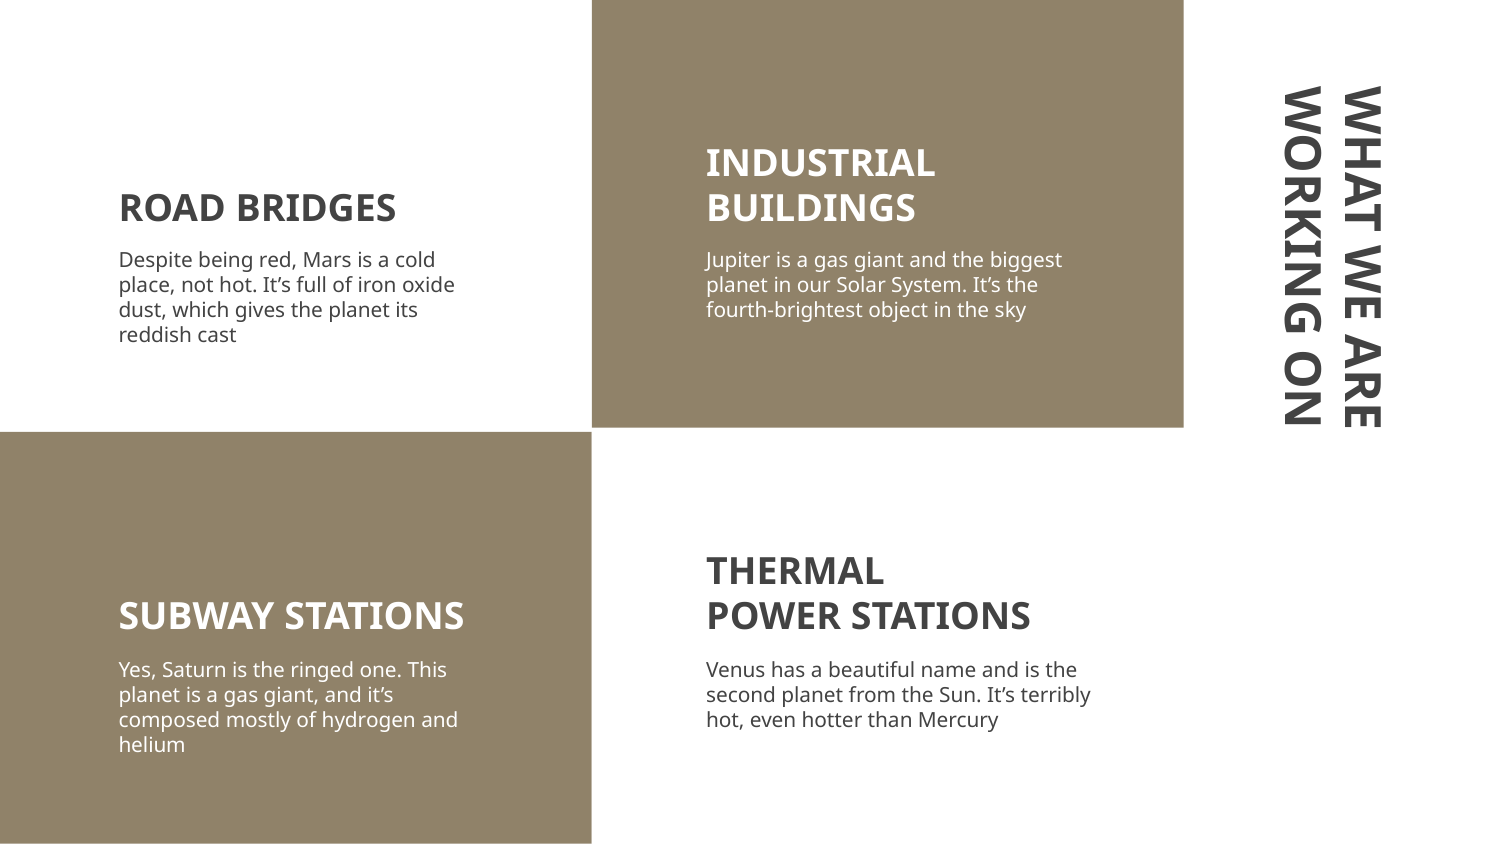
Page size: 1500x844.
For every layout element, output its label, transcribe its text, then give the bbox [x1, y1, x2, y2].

subtitle Jupiter is a gas giant and the biggest planet in our Solar System. It’s the fourth-brightest object in the sky [691, 244, 1116, 354]
title INDUSTRIAL BUILDINGS [691, 138, 1134, 244]
title WHAT WE ARE WORKING ON [1295, 71, 1376, 549]
subtitle Despite being red, Mars is a cold place, not hot. It’s full of iron oxide dust, which gives the planet its reddish cast [103, 244, 511, 320]
subtitle Venus has a beautiful name and is the second planet from the Sun. It’s terribly hot, even hotter than Mercury [691, 642, 1116, 765]
text_box [0, 0, 592, 431]
text_box [591, 0, 1184, 428]
title SUBWAY STATIONS [103, 546, 575, 653]
subtitle Yes, Saturn is the ringed one. This planet is a gas giant, and it’s composed mostly of hydrogen and helium [103, 653, 511, 798]
title ROAD BRIDGES [103, 138, 575, 244]
text_box [0, 431, 591, 844]
title THERMAL POWER STATIONS [691, 546, 1116, 642]
text_box [591, 431, 1184, 844]
